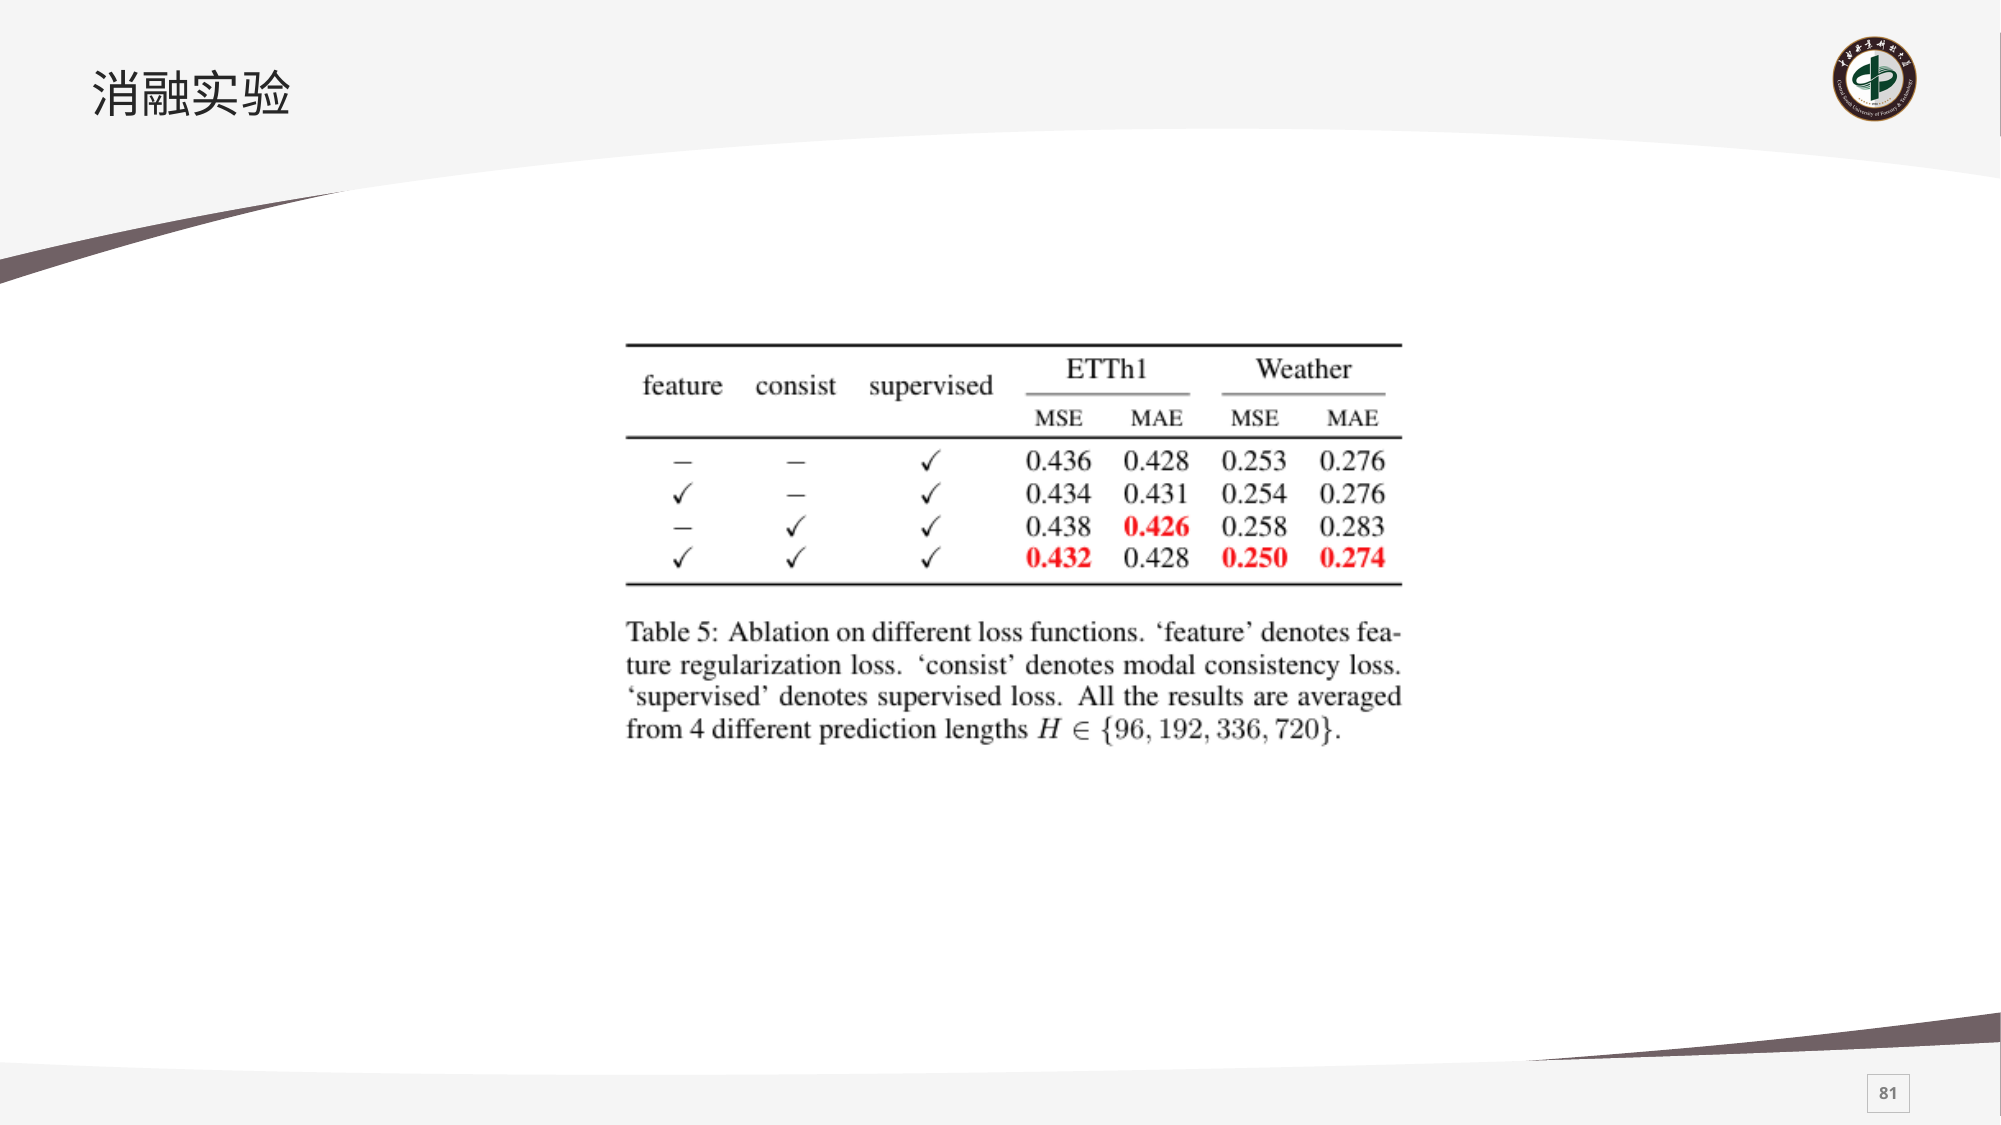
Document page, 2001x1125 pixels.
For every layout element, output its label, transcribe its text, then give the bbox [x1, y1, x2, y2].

title 消融实验 [79, 57, 1880, 146]
picture [1831, 35, 1918, 123]
picture [585, 316, 1450, 768]
